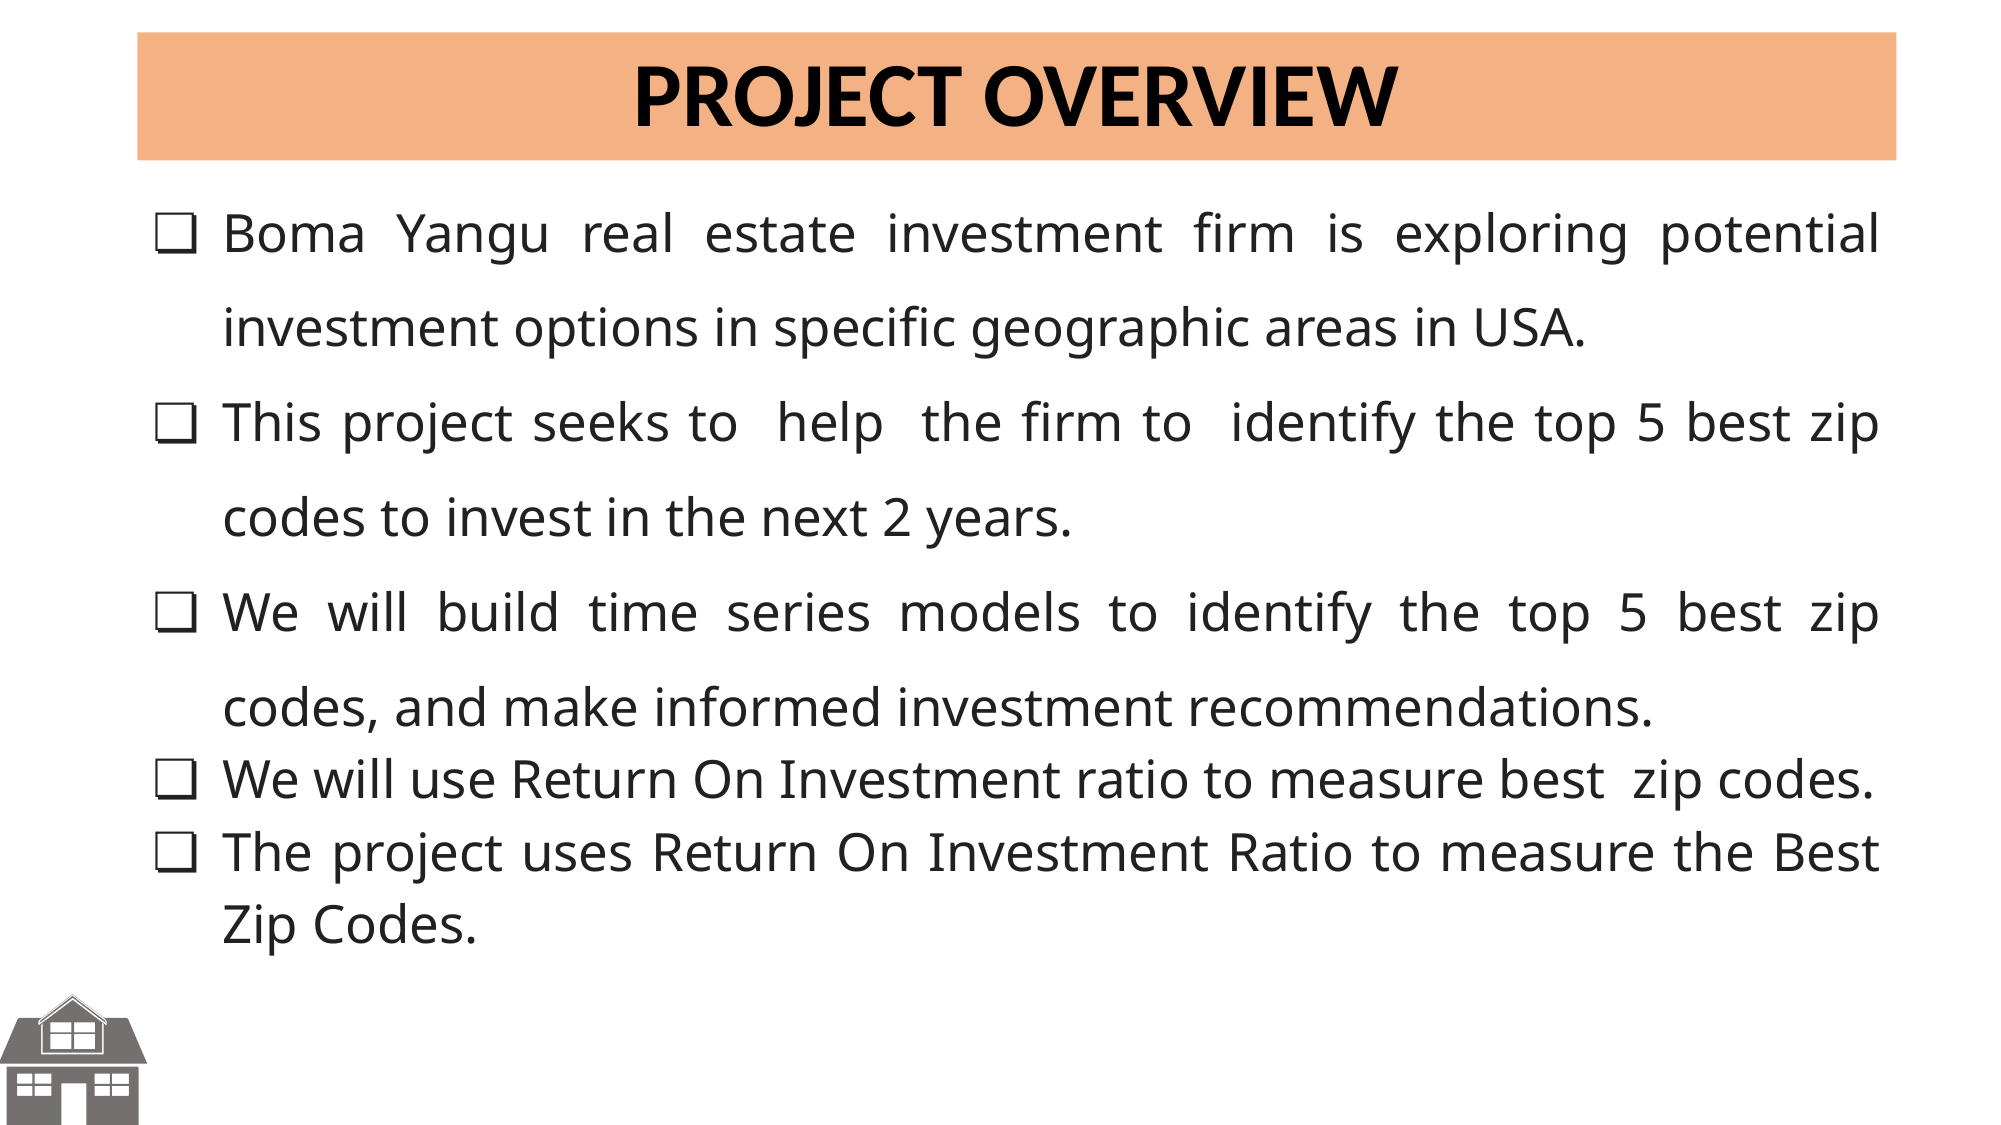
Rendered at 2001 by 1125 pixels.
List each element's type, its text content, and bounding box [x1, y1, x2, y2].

text_box [6, 1066, 139, 1125]
list Boma Yangu real estate investment firm is exploring potential investment options in specific geographic areas in USA. This project seeks to help the firm to identify the top 5 best zip codes to invest in the next 2 years. We will build time series models to identify the top 5 best zip codes, and make informed investment recommendations. We will use Return On Investment ratio to measure best zip codes. The project uses Return On Investment Ratio to measure the Best Zip Codes. [137, 160, 1897, 1014]
text_box [0, 994, 148, 1064]
title PROJECT OVERVIEW [137, 32, 1897, 160]
